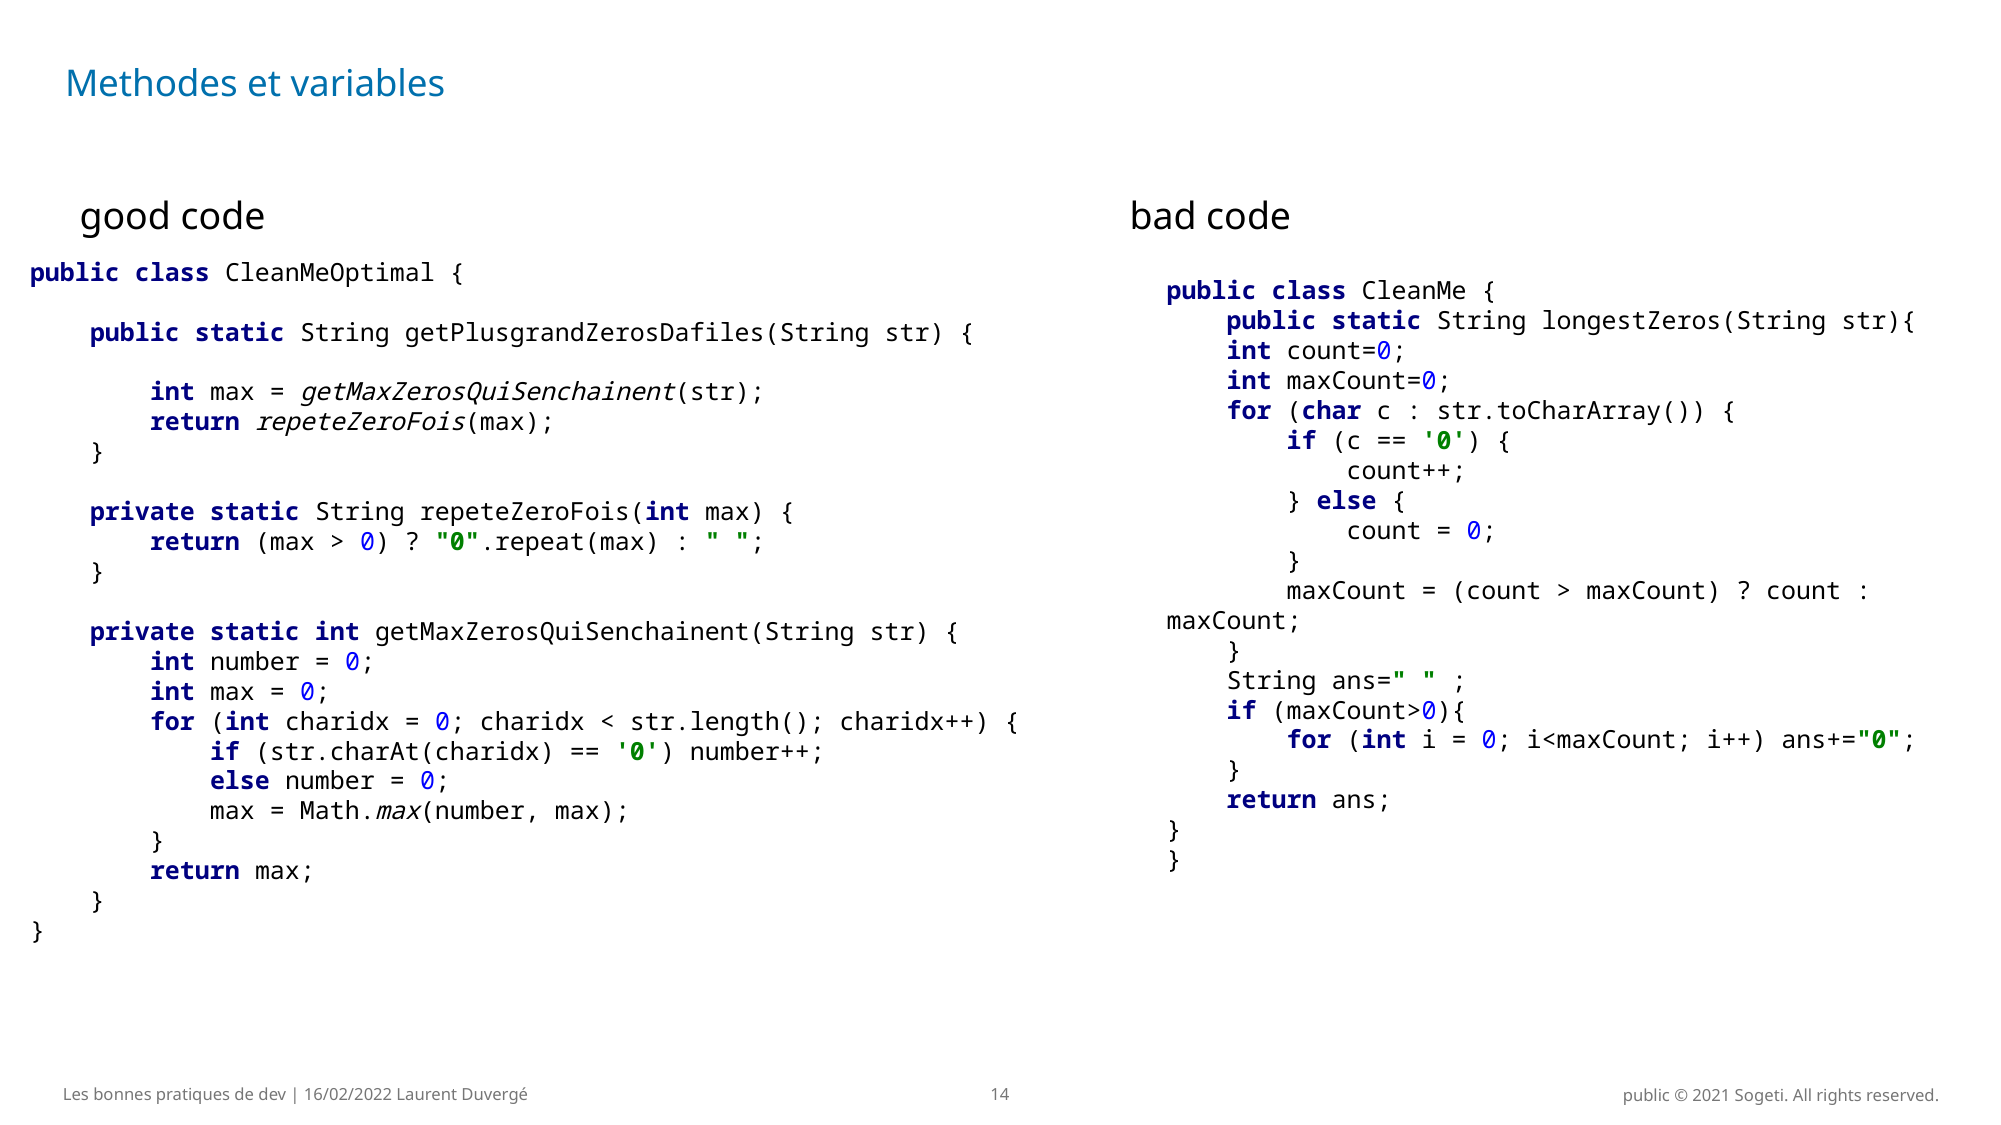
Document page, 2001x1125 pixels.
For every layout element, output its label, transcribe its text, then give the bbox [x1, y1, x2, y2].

text_box good code bad code [64, 184, 1556, 245]
text_box public class CleanMe { public static String longestZeros(String str){ int count=0; int maxCount=0; for (char c : str.toCharArray()) { if (c == '0') { count++; } else { count = 0; } maxCount = (count > maxCount) ? count : maxCount; } String ans=" " ; if (maxCount>0){ for (int i = 0; i<maxCount; i++) ans+="0"; } return ans; } } [1151, 267, 1979, 882]
text_box public class CleanMeOptimal { public static String getPlusgrandZerosDafiles(String str) { int max = getMaxZerosQuiSenchainent(str); return repeteZeroFois(max); } private static String repeteZeroFois(int max) { return (max > 0) ? "0".repeat(max) : " "; } private static int getMaxZerosQuiSenchainent(String str) { int number = 0; int max = 0; for (int charidx = 0; charidx < str.length(); charidx++) { if (str.charAt(charidx) == '0') number++; else number = 0; max = Math.max(number, max); } return max; } } [14, 248, 1035, 1023]
title Methodes et variables [64, 64, 705, 149]
